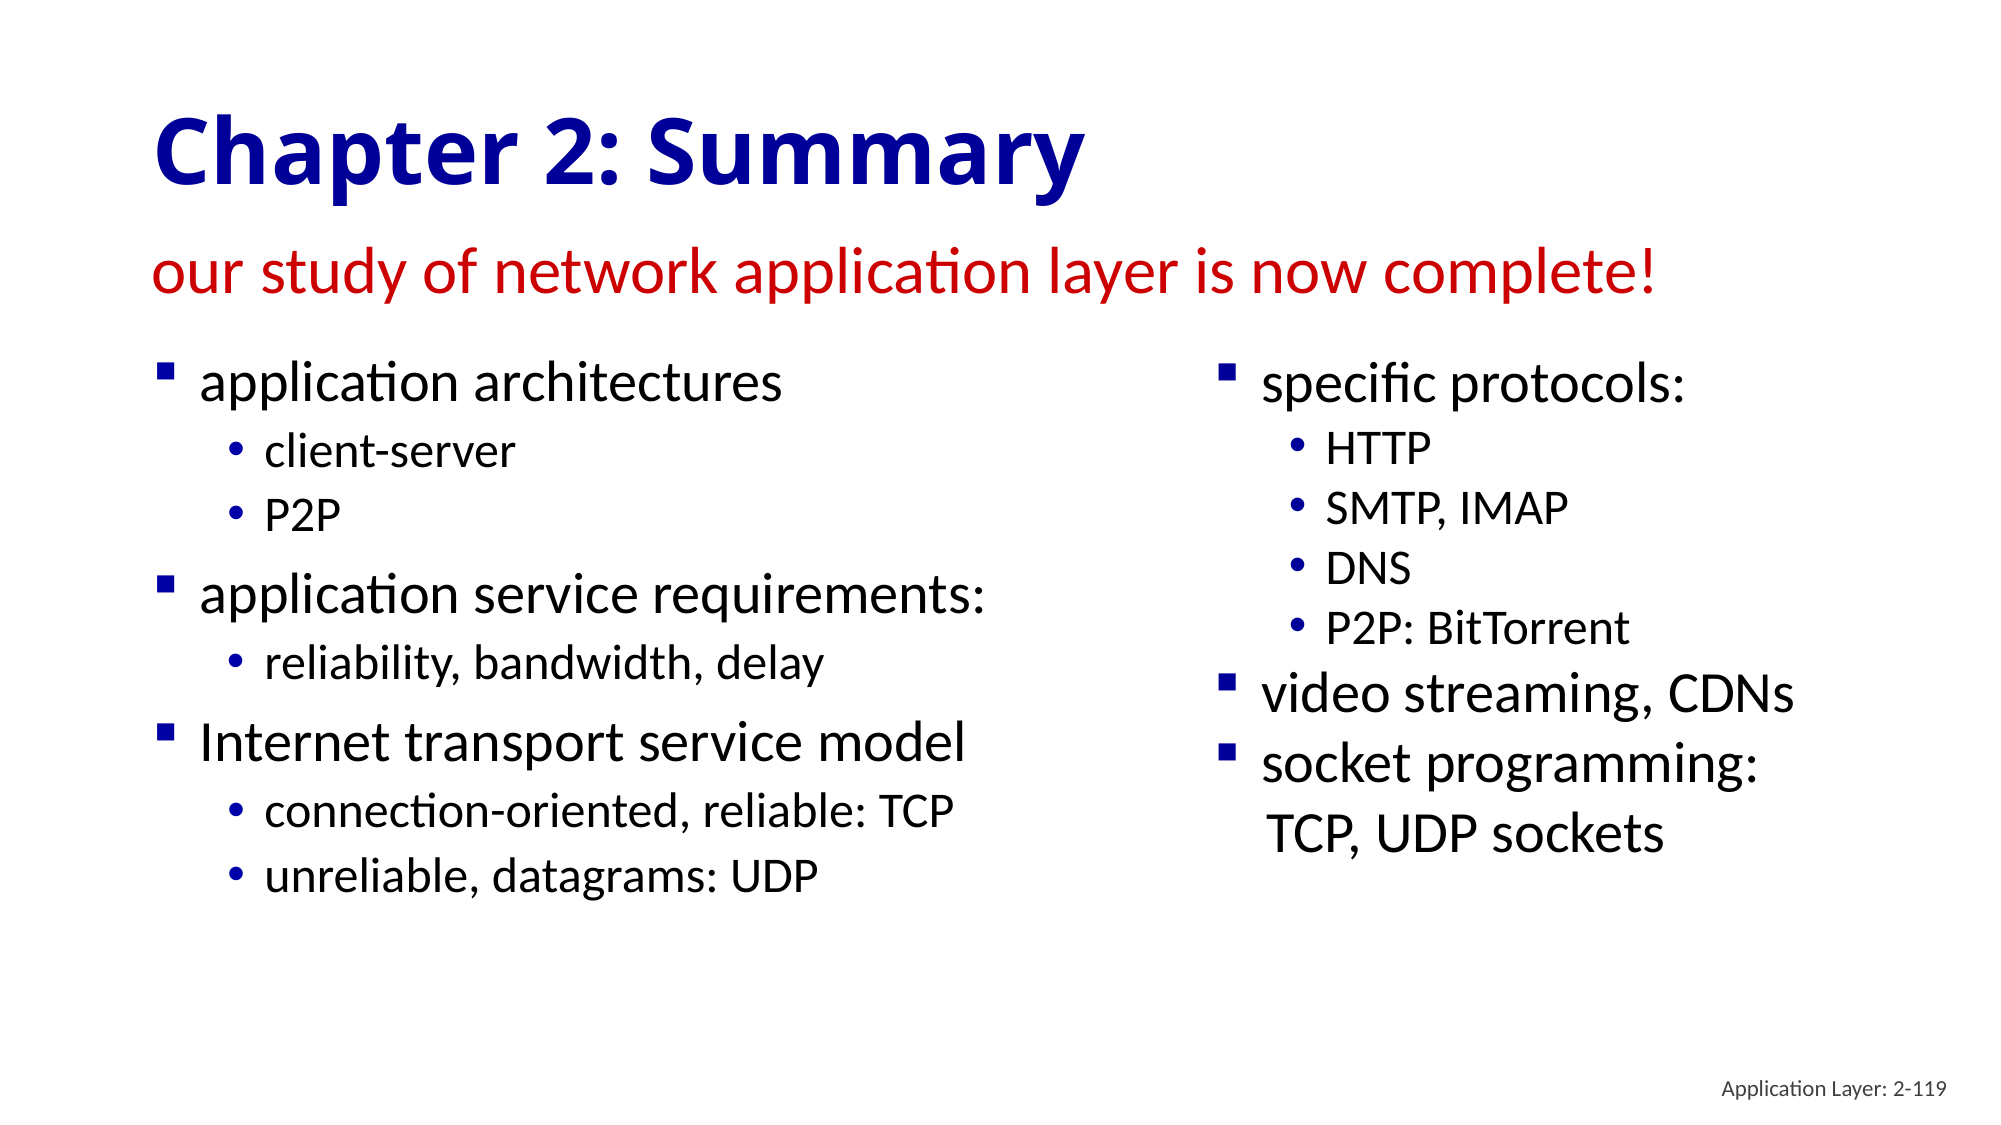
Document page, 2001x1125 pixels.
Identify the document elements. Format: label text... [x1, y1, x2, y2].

title Chapter 2: Summary [137, 74, 1863, 221]
text_box our study of network application layer is now complete! [115, 228, 1791, 340]
slide_number Application Layer: 2- [1512, 1056, 1963, 1117]
text_box specific protocols: HTTP SMTP, IMAP DNS P2P: BitTorrent video streaming, CDNs socket programming: TCP, UDP sockets [1199, 337, 1963, 941]
list application architectures client-server P2P application service requirements: reliability, bandwidth, delay Internet transport service model connection-oriented, reliable: TCP unreliable, datagrams: UDP [137, 343, 1075, 1032]
